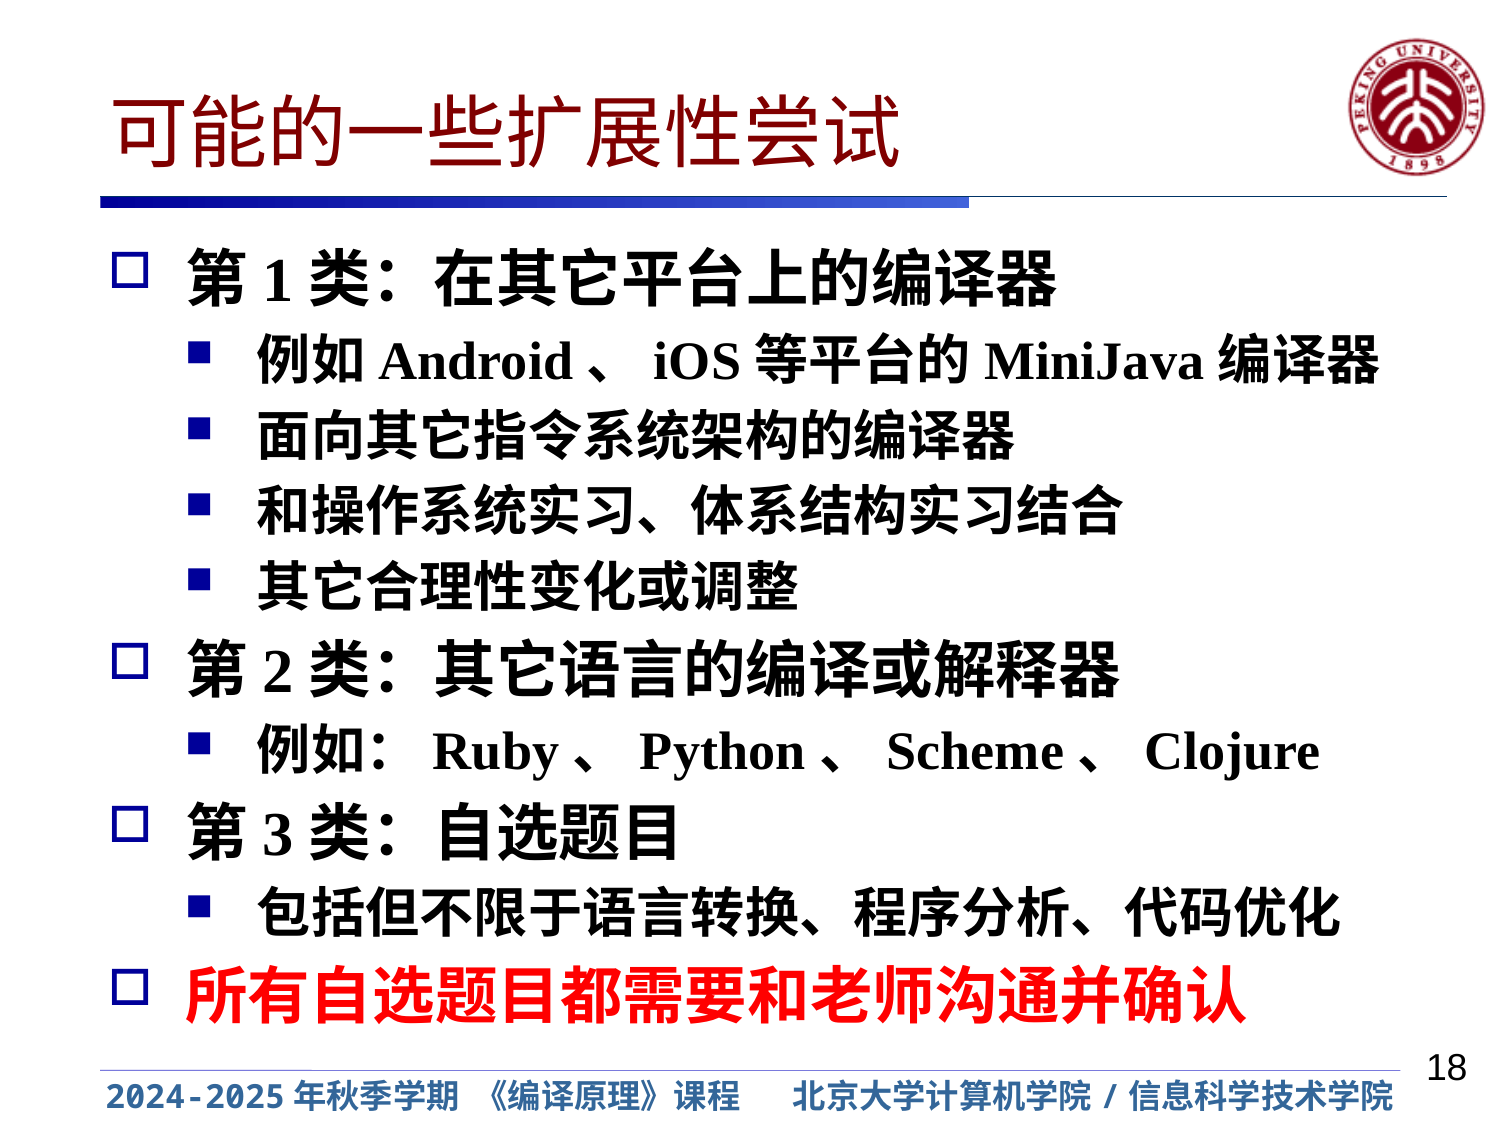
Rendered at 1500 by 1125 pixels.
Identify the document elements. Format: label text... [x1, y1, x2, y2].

picture [1340, 30, 1494, 183]
list 第1类：在其它平台上的编译器 例如Android、iOS等平台的MiniJava编译器 面向其它指令系统架构的编译器 和操作系统实习、体系结构实习结合 其它合理性变化或调整 第2类：其它语言的编译或解释器 例如：Ruby、Python、Scheme、Clojure 第3类：自选题目 包括但不限于语言转换、程序分析、代码优化 所有自选题目都需要和老师沟通并确认 [92, 231, 1406, 1059]
title 可能的一些扩展性尝试 [93, 49, 1330, 185]
